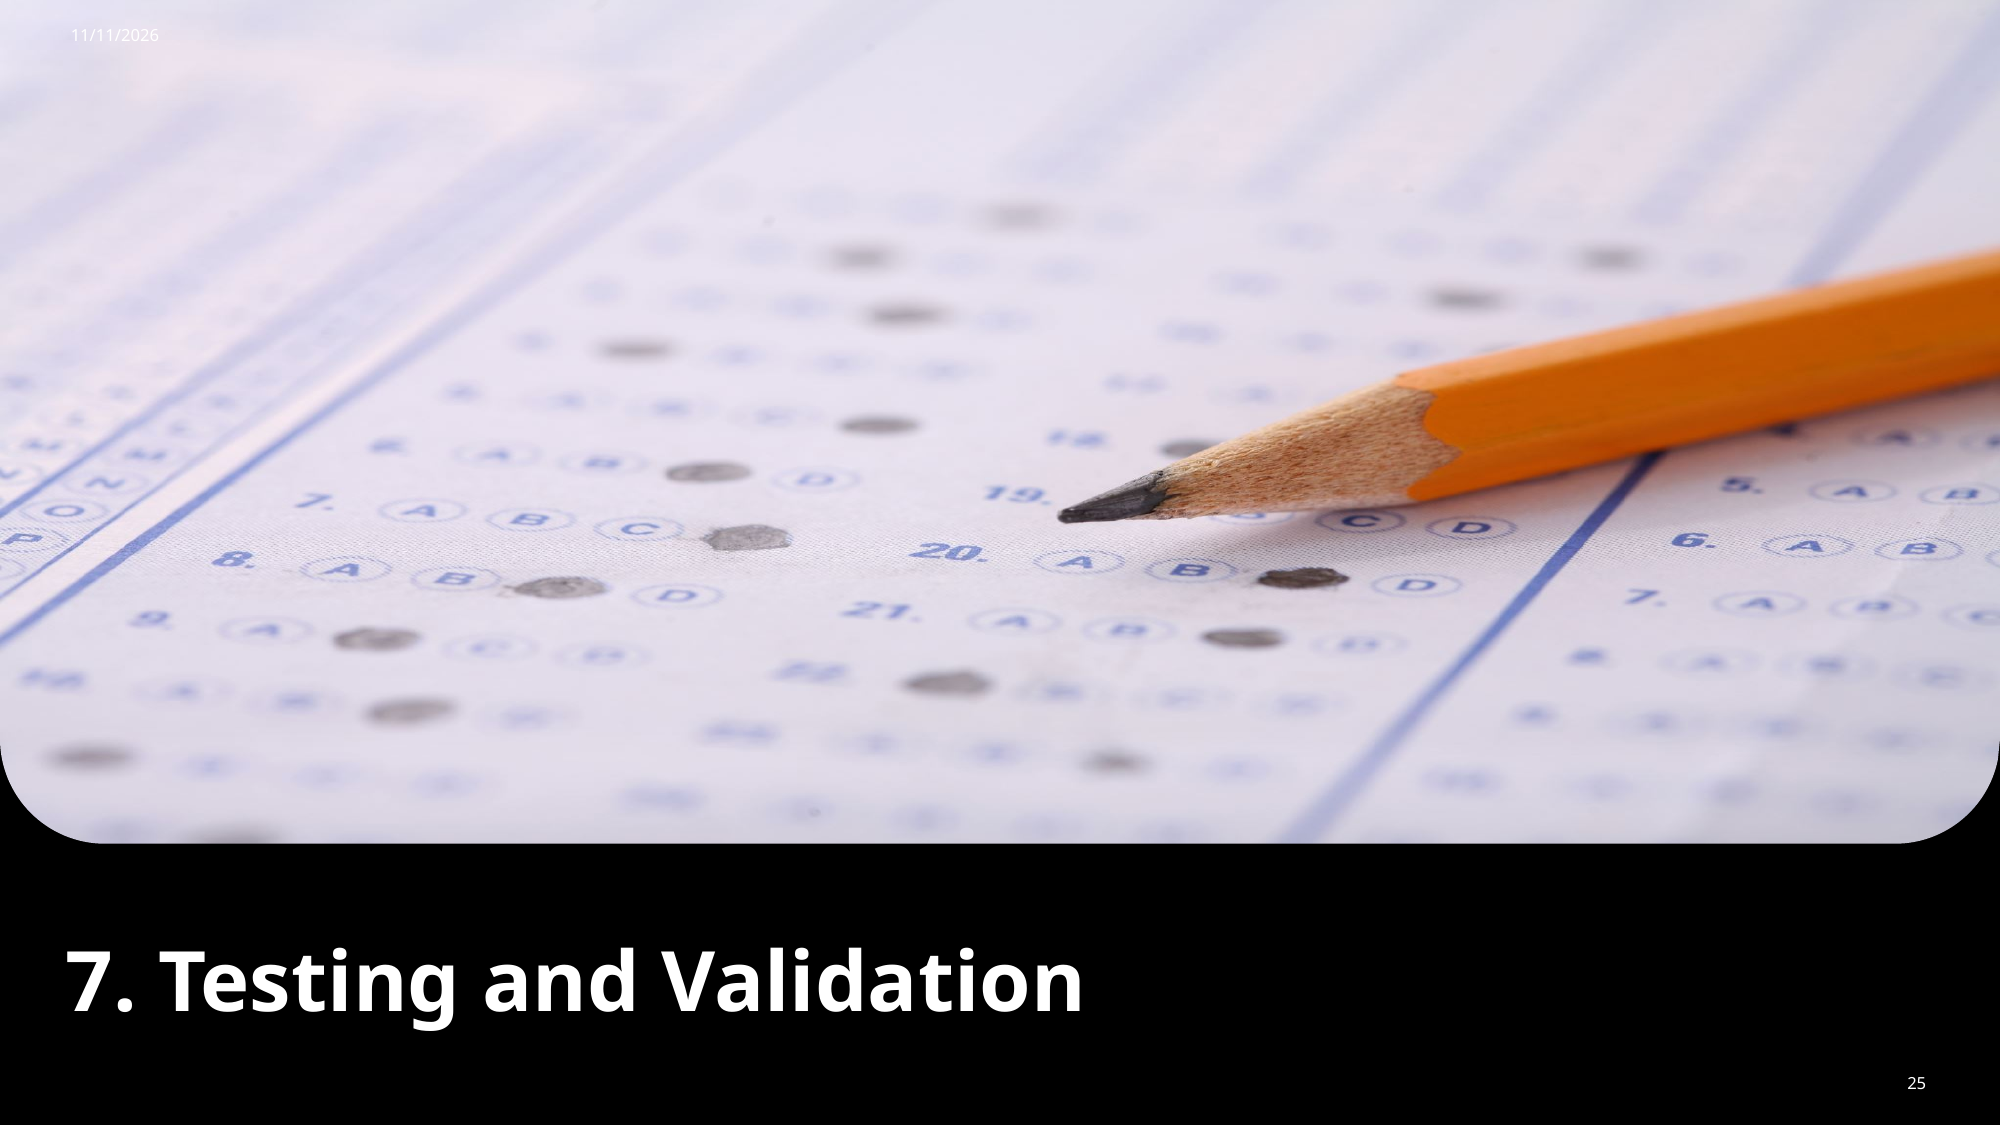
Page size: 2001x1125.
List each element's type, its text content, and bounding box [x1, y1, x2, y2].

title 7. Testing and Validation [50, 874, 1169, 1094]
slide_number 25 [1870, 1054, 1942, 1114]
picture [0, 0, 2000, 844]
